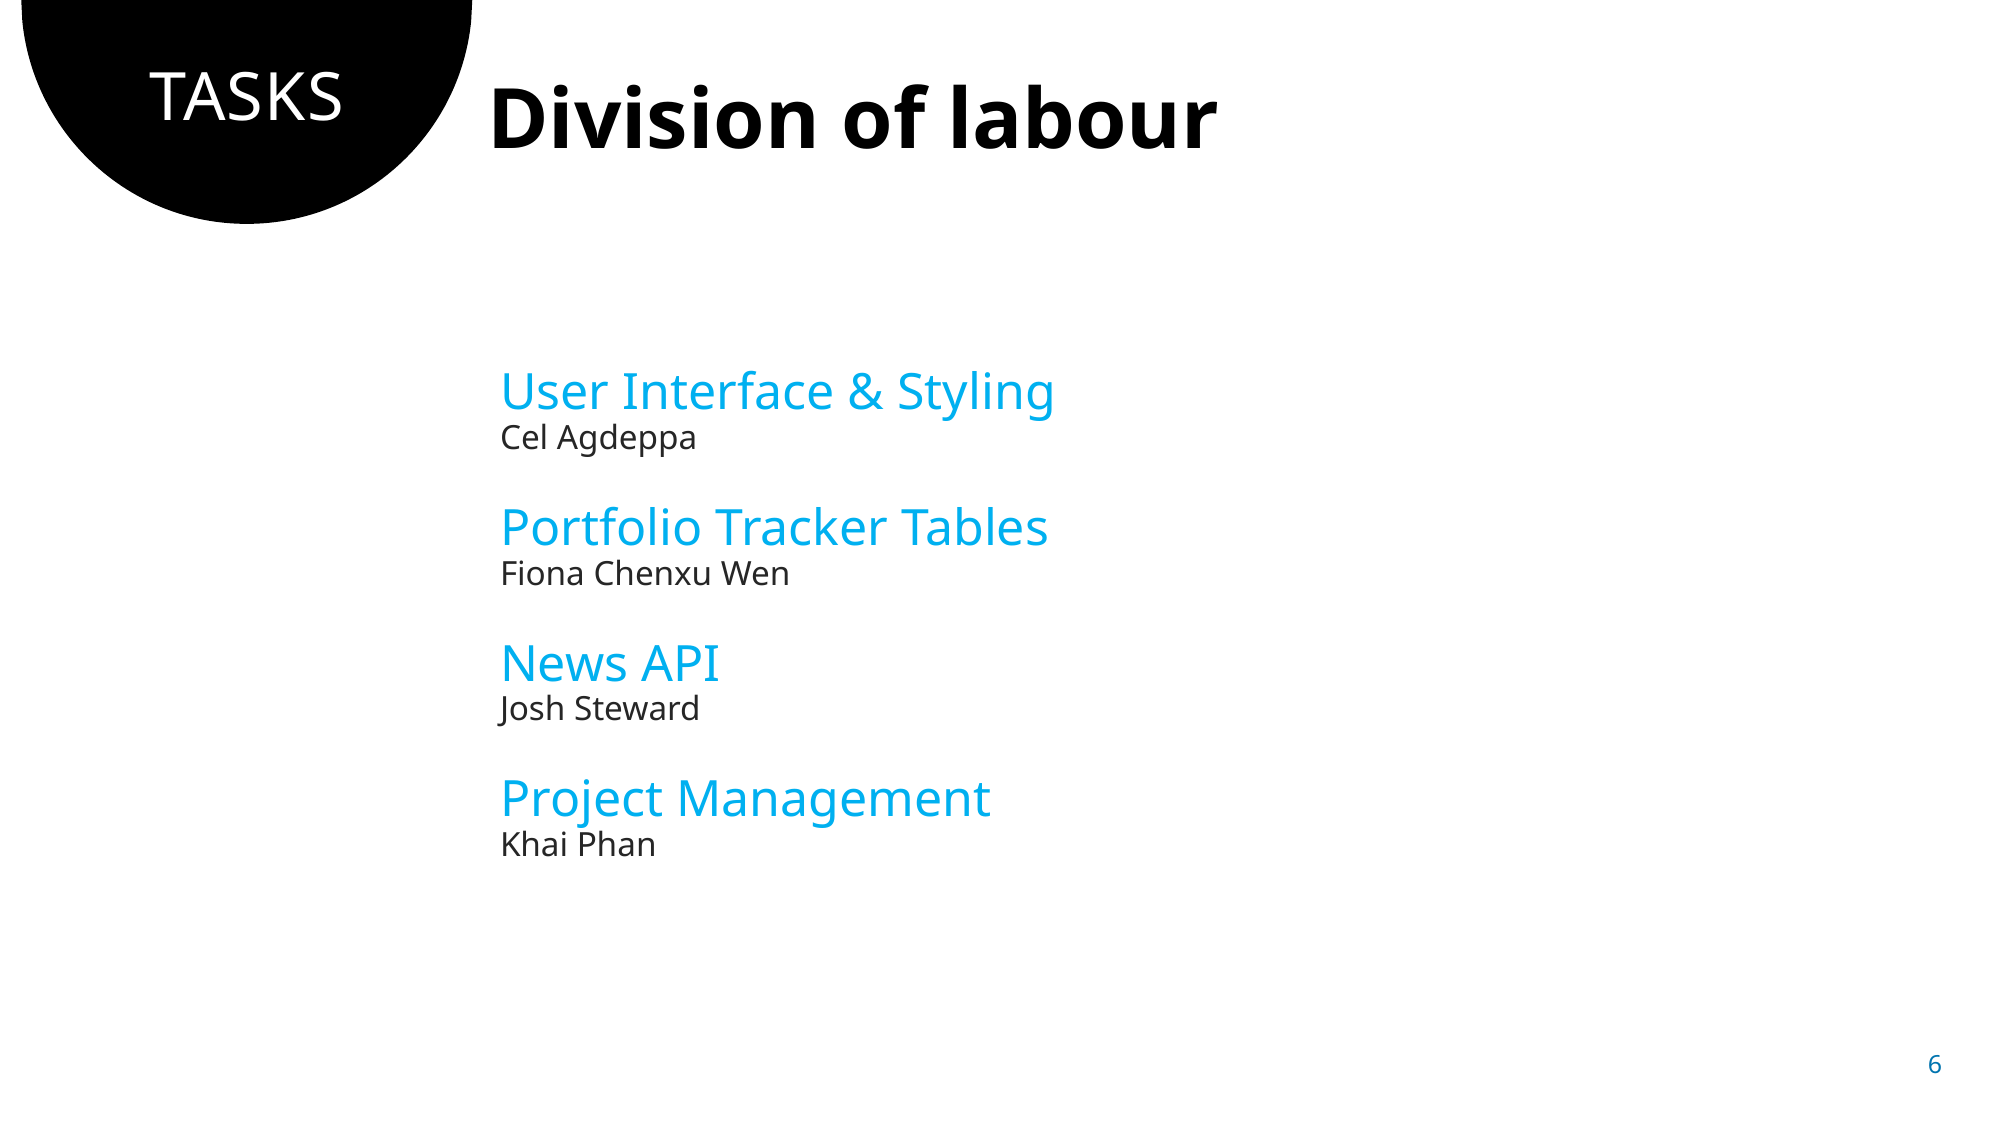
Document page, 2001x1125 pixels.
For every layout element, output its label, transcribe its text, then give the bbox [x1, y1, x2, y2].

text_box User Interface & Styling Cel Agdeppa Portfolio Tracker Tables Fiona Chenxu Wen News API Josh Steward Project Management Khai Phan [485, 359, 1486, 948]
title TASKS [51, 55, 442, 144]
slide_number 6 [1875, 1036, 1958, 1096]
list Division of labour [472, 68, 1963, 175]
